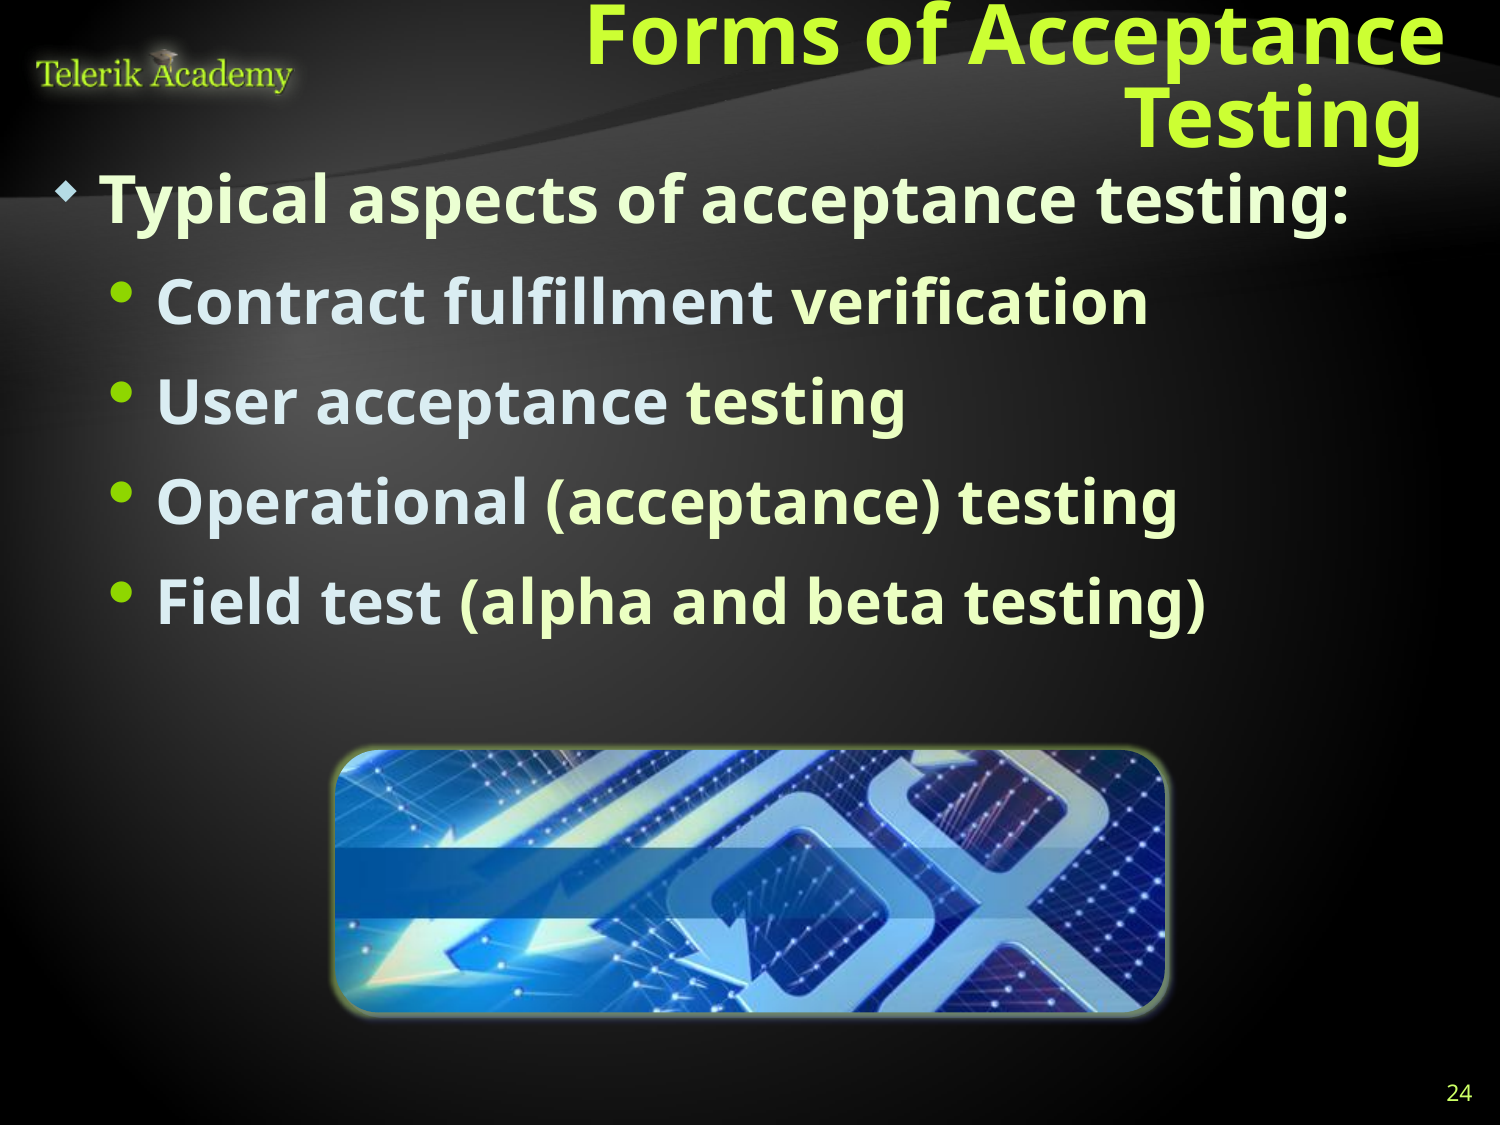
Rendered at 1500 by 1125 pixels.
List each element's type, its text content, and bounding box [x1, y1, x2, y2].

title Forms of Acceptance Testing [300, 12, 1463, 149]
slide_number 24 [1412, 1074, 1488, 1113]
list Typical aspects of acceptance testing: Contract fulfillment verification User acceptance testing Operational (acceptance) testing Field test (alpha and beta testing) [37, 149, 1463, 1100]
picture [0, 0, 1500, 1125]
